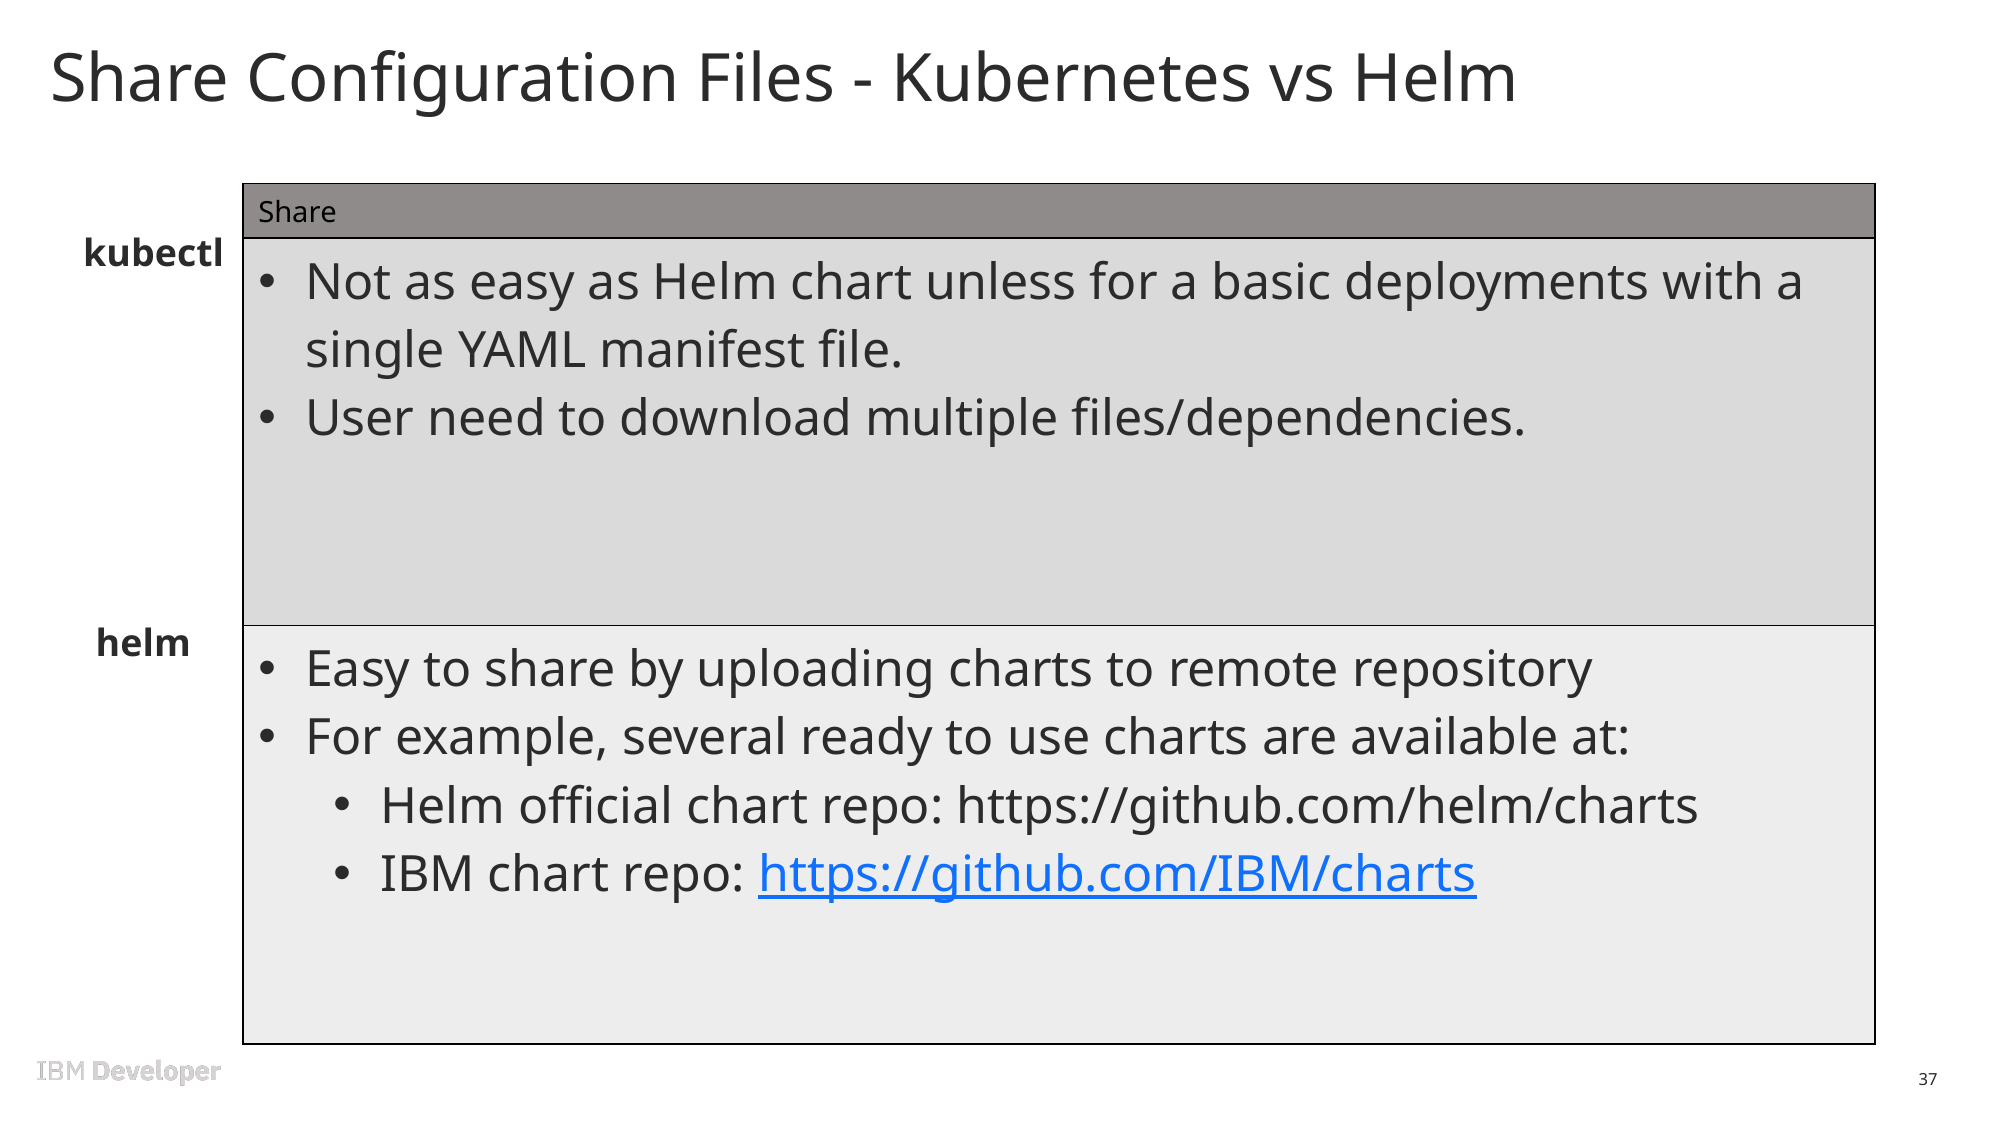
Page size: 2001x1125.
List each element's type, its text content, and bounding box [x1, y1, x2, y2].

text_box kubectl [68, 221, 244, 282]
table_cell Easy to share by uploading charts to remote repository For example, several ready to use charts are available at: Helm official chart repo: https://github.com/helm/charts IBM chart repo: https://github.com/IBM/charts [244, 626, 1874, 1043]
table_cell Not as easy as Helm chart unless for a basic deployments with a single YAML manifest file. User need to download multiple files/dependencies. [244, 239, 1874, 625]
table_header Share [244, 184, 1874, 237]
title Share Configuration Files - Kubernetes vs Helm [50, 43, 1618, 1027]
slide_number 37 [1487, 1050, 1938, 1110]
text_box helm [80, 611, 244, 671]
